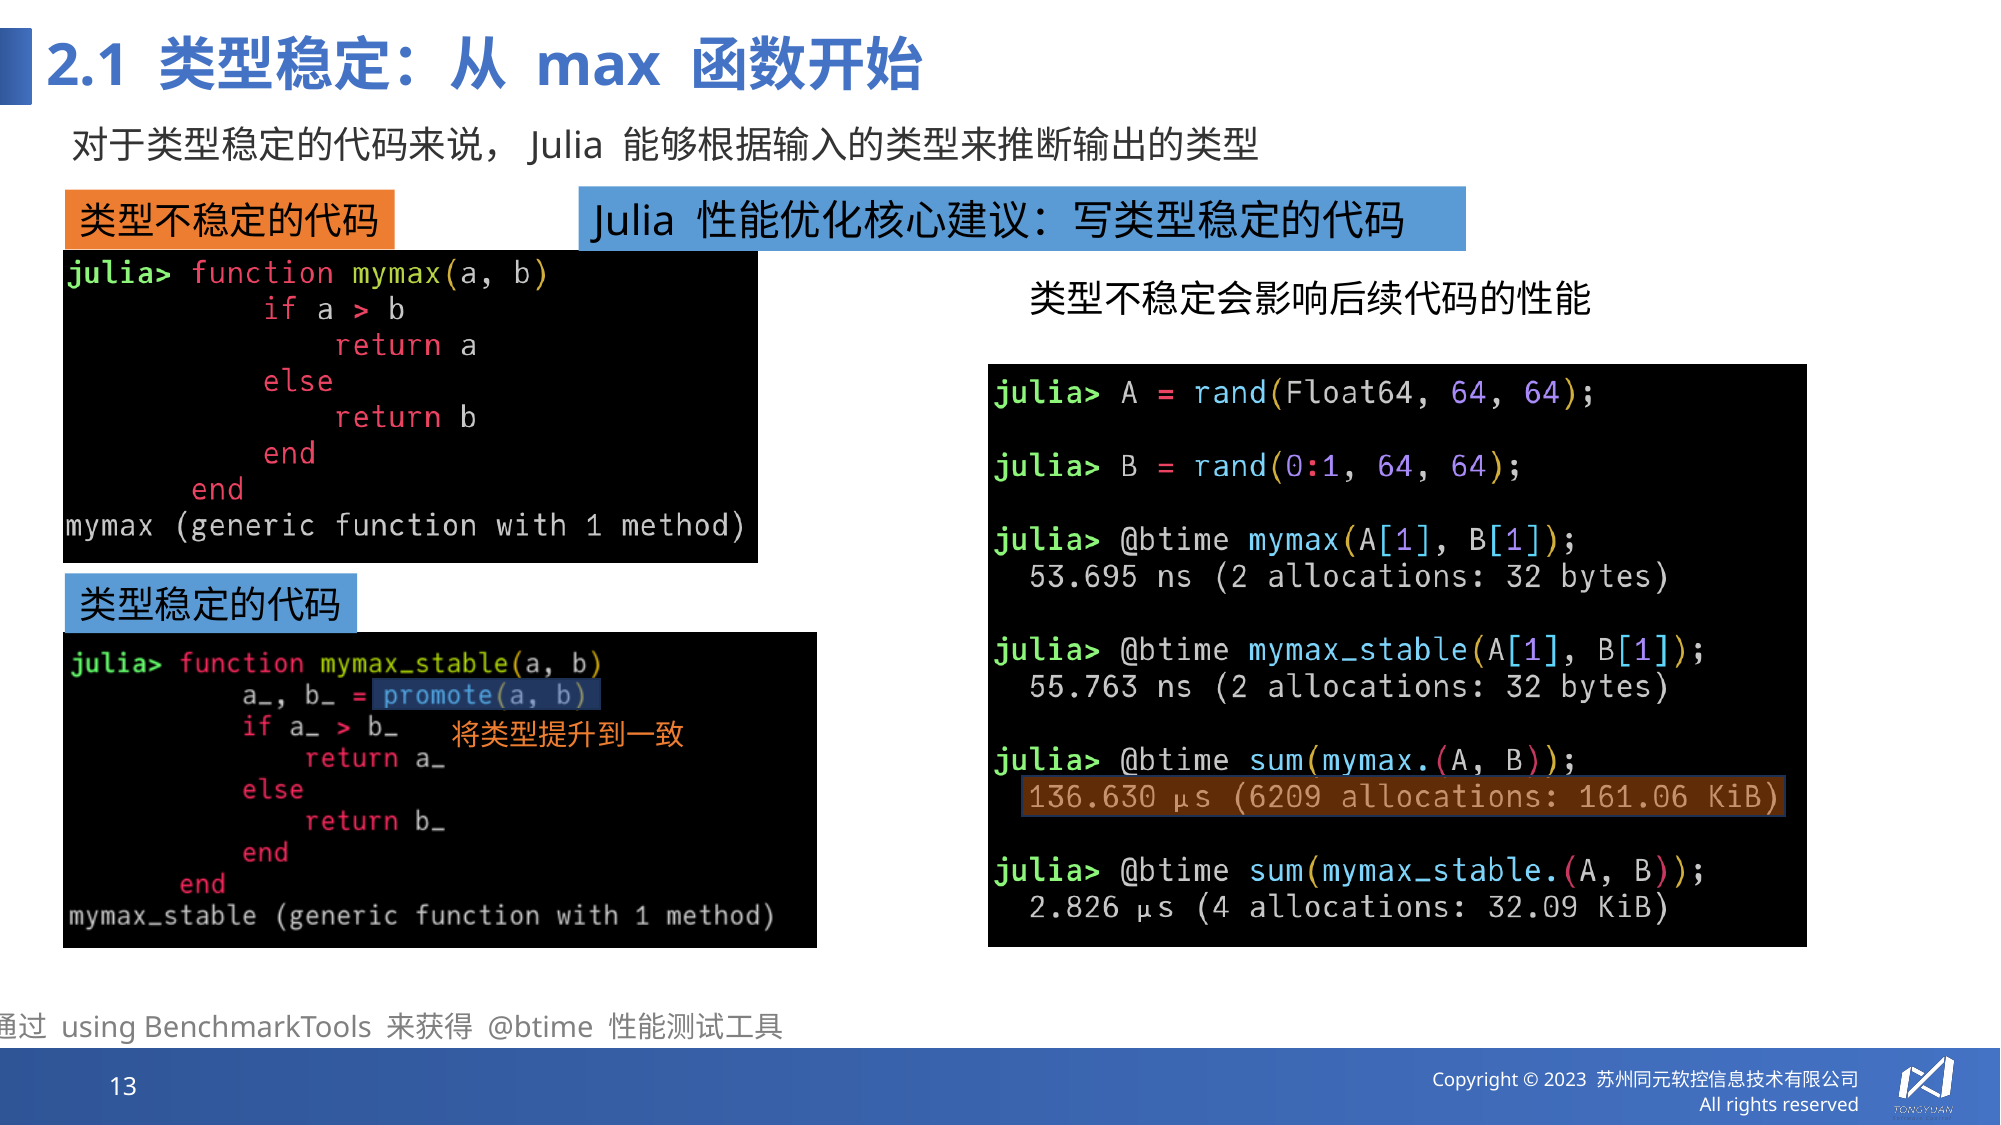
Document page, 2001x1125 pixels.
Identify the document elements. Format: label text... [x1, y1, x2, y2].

title 2.1 类型稳定：从 max 函数开始 [31, 19, 1807, 114]
picture [1890, 1054, 1957, 1122]
text_box 类型不稳定的代码 [65, 189, 395, 250]
picture [988, 364, 1807, 947]
text_box 对于类型稳定的代码来说，Julia 能够根据输入的类型来推断输出的类型 [56, 113, 1276, 174]
text_box 通过 using BenchmarkTools 来获得 @btime 性能测试工具 [0, 1001, 799, 1051]
text_box 类型不稳定会影响后续代码的性能 [1014, 267, 1607, 328]
picture [63, 632, 817, 948]
picture [63, 250, 759, 563]
text_box 类型稳定的代码 [64, 573, 358, 632]
text_box Julia 性能优化核心建议：写类型稳定的代码 [578, 186, 1466, 251]
